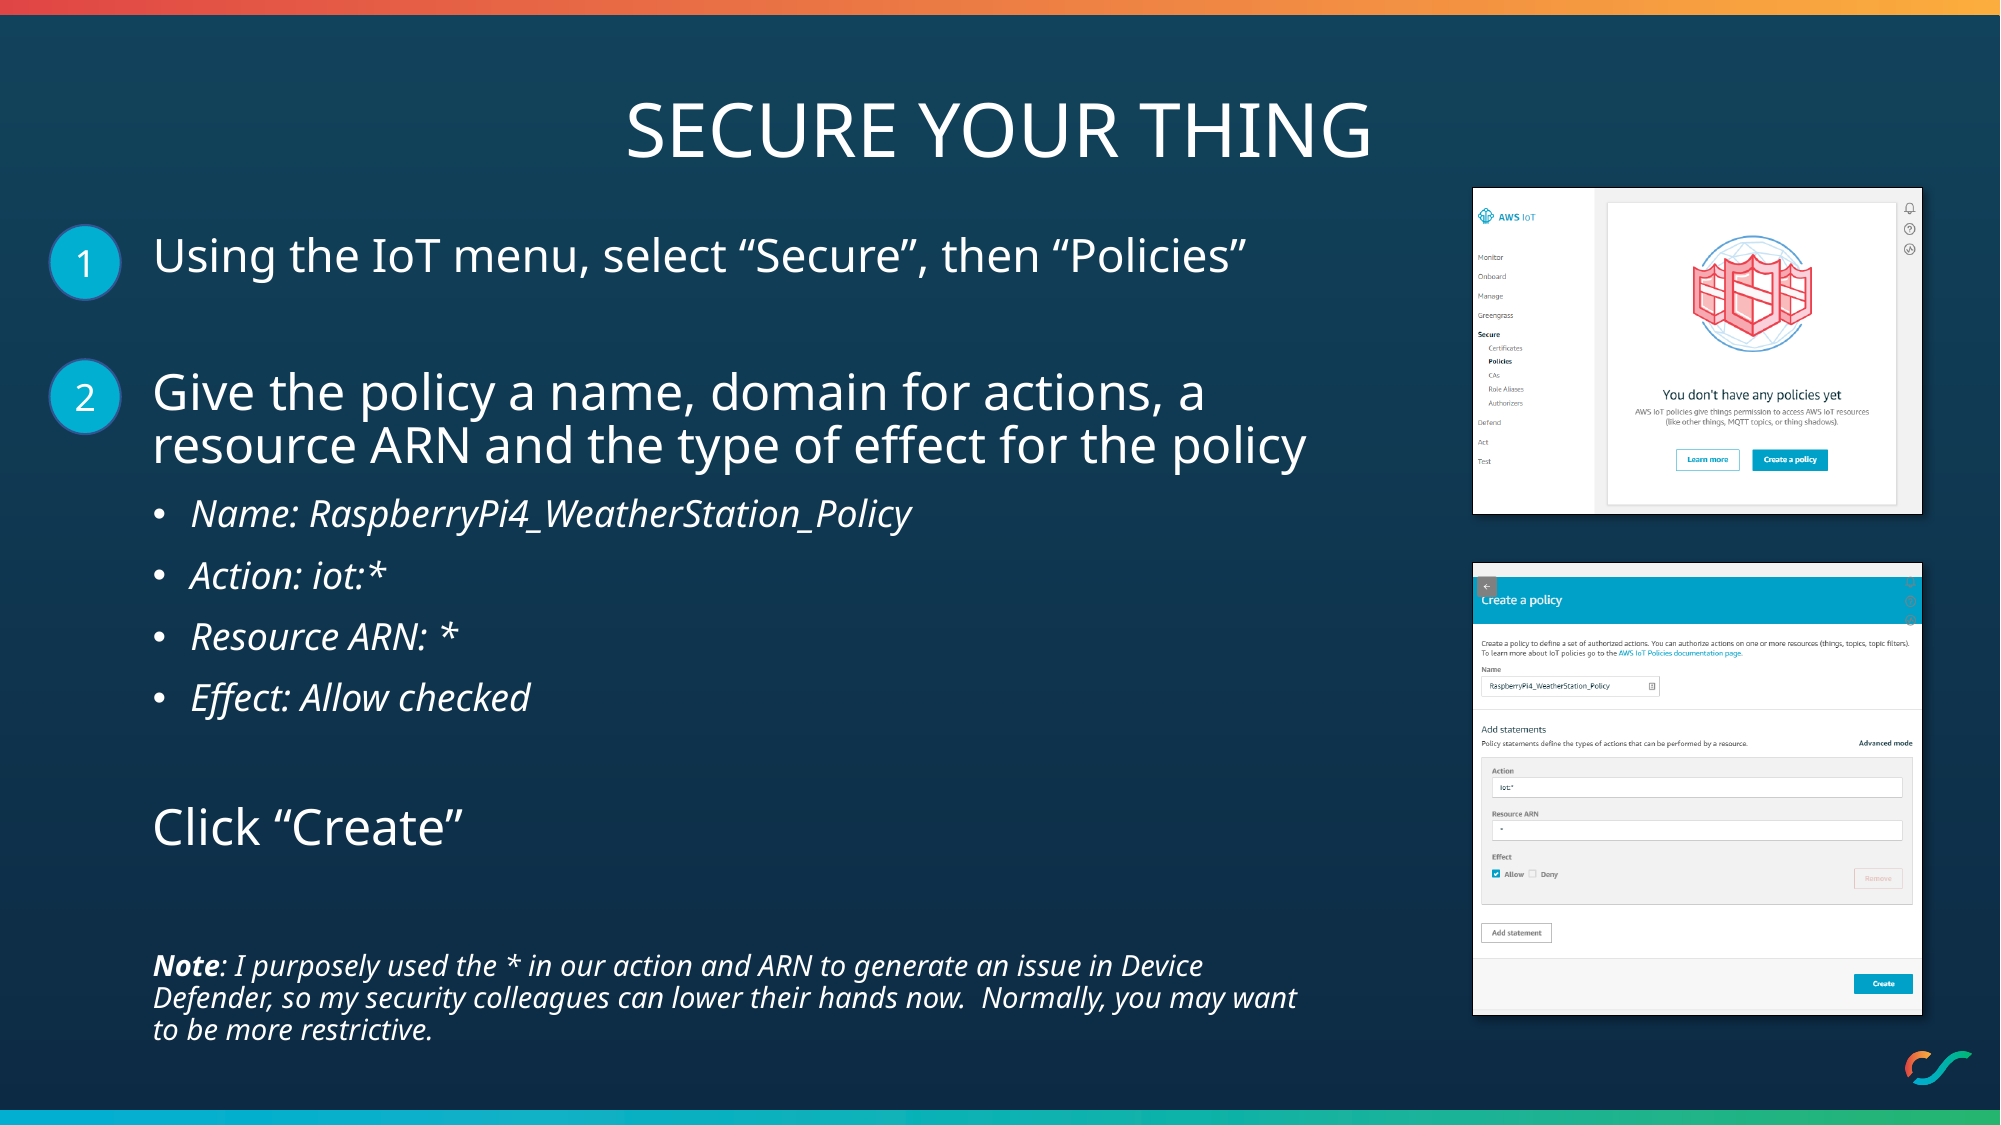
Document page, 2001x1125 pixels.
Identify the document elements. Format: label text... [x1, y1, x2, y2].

text_box 2 [48, 358, 122, 436]
picture [1472, 562, 1923, 597]
picture [0, 0, 2000, 16]
picture [1472, 624, 1923, 1016]
title Secure your Thing [137, 66, 1863, 201]
text_box 1 [48, 223, 122, 301]
picture [0, 1110, 2000, 1125]
picture [1472, 187, 1923, 515]
picture [1543, 596, 1552, 603]
picture [1896, 1041, 1982, 1095]
text_box Give the policy a name, domain for actions, a resource ARN and the type of effect for the policy Name: RaspberryPi4_WeatherStation_Policy Action: iot:* Resource ARN: * Effect: Allow checked Click “Create” Note: I purposely used the * in our action and ARN to generate an issue in Device Defender, so my security colleagues can lower their hands now. Normally, you may want to be more restrictive. [138, 359, 1330, 1059]
text_box Using the IoT menu, select “Secure”, then “Policies” [138, 224, 1330, 300]
